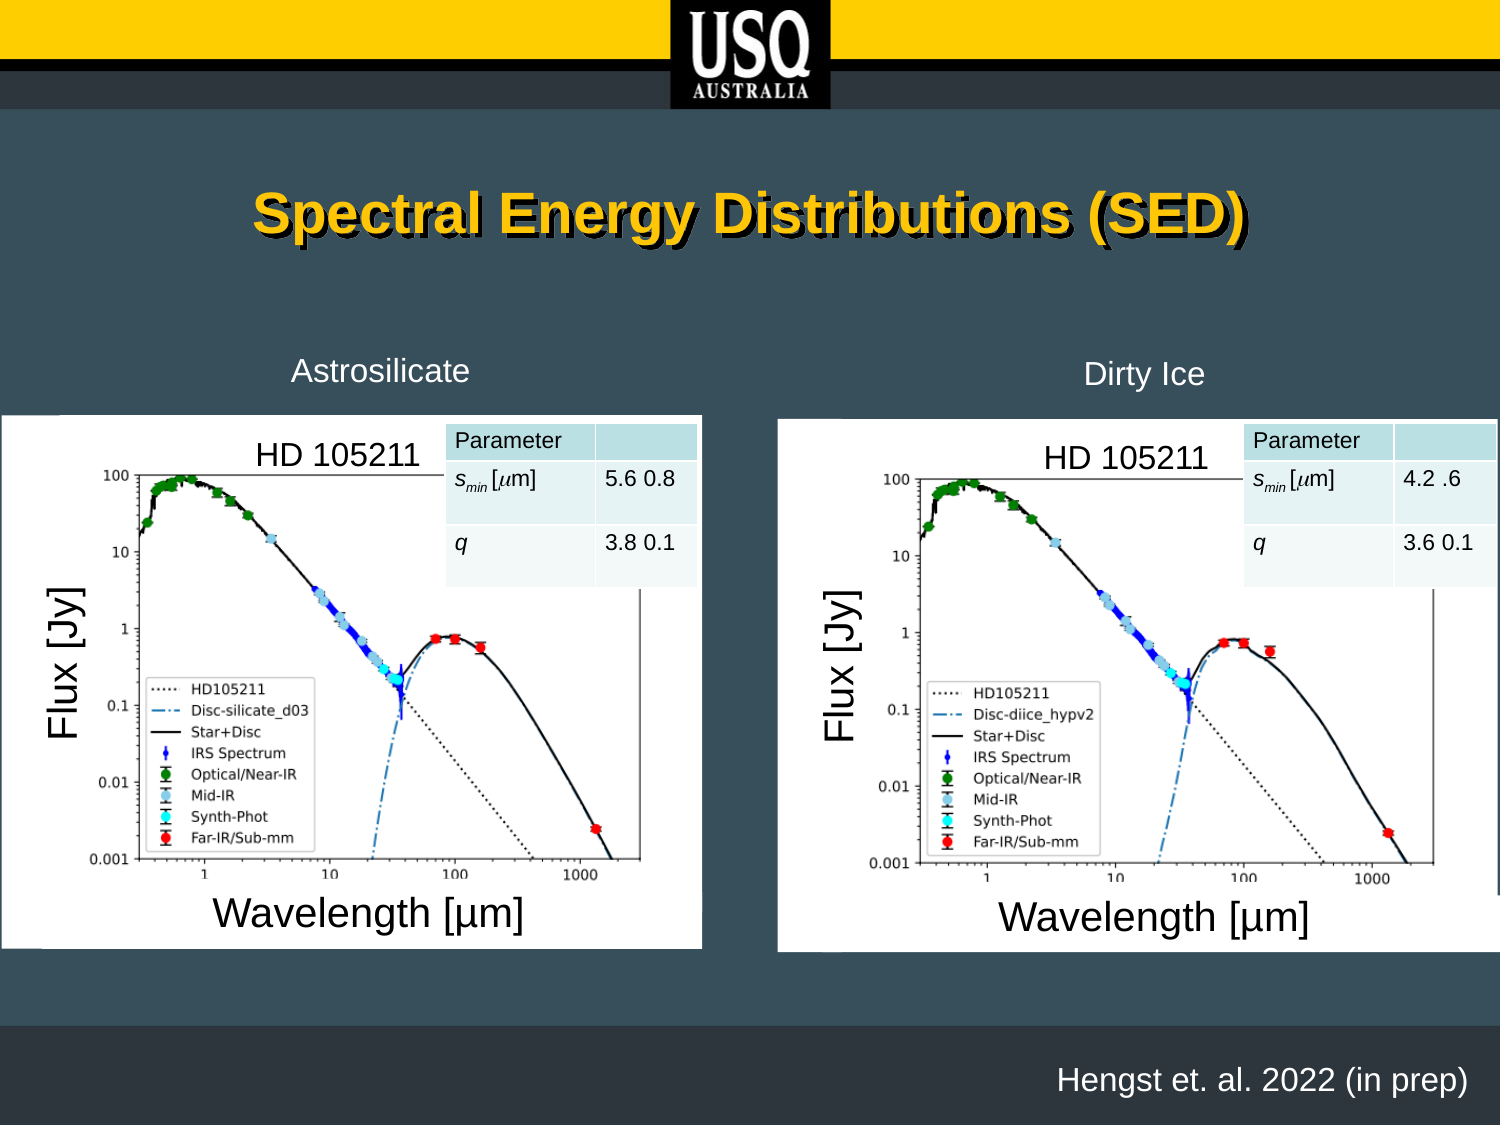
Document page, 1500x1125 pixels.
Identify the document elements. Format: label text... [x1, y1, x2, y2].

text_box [1, 415, 703, 949]
text_box [0, 111, 1500, 1042]
picture [0, 0, 1500, 111]
text_box Hengst et. al. 2022 (in prep) [1041, 1050, 1484, 1106]
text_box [777, 418, 1500, 953]
text_box Dirty Ice [1068, 344, 1221, 400]
text_box Astrosilicate [275, 341, 486, 397]
picture [0, 1042, 1500, 1125]
